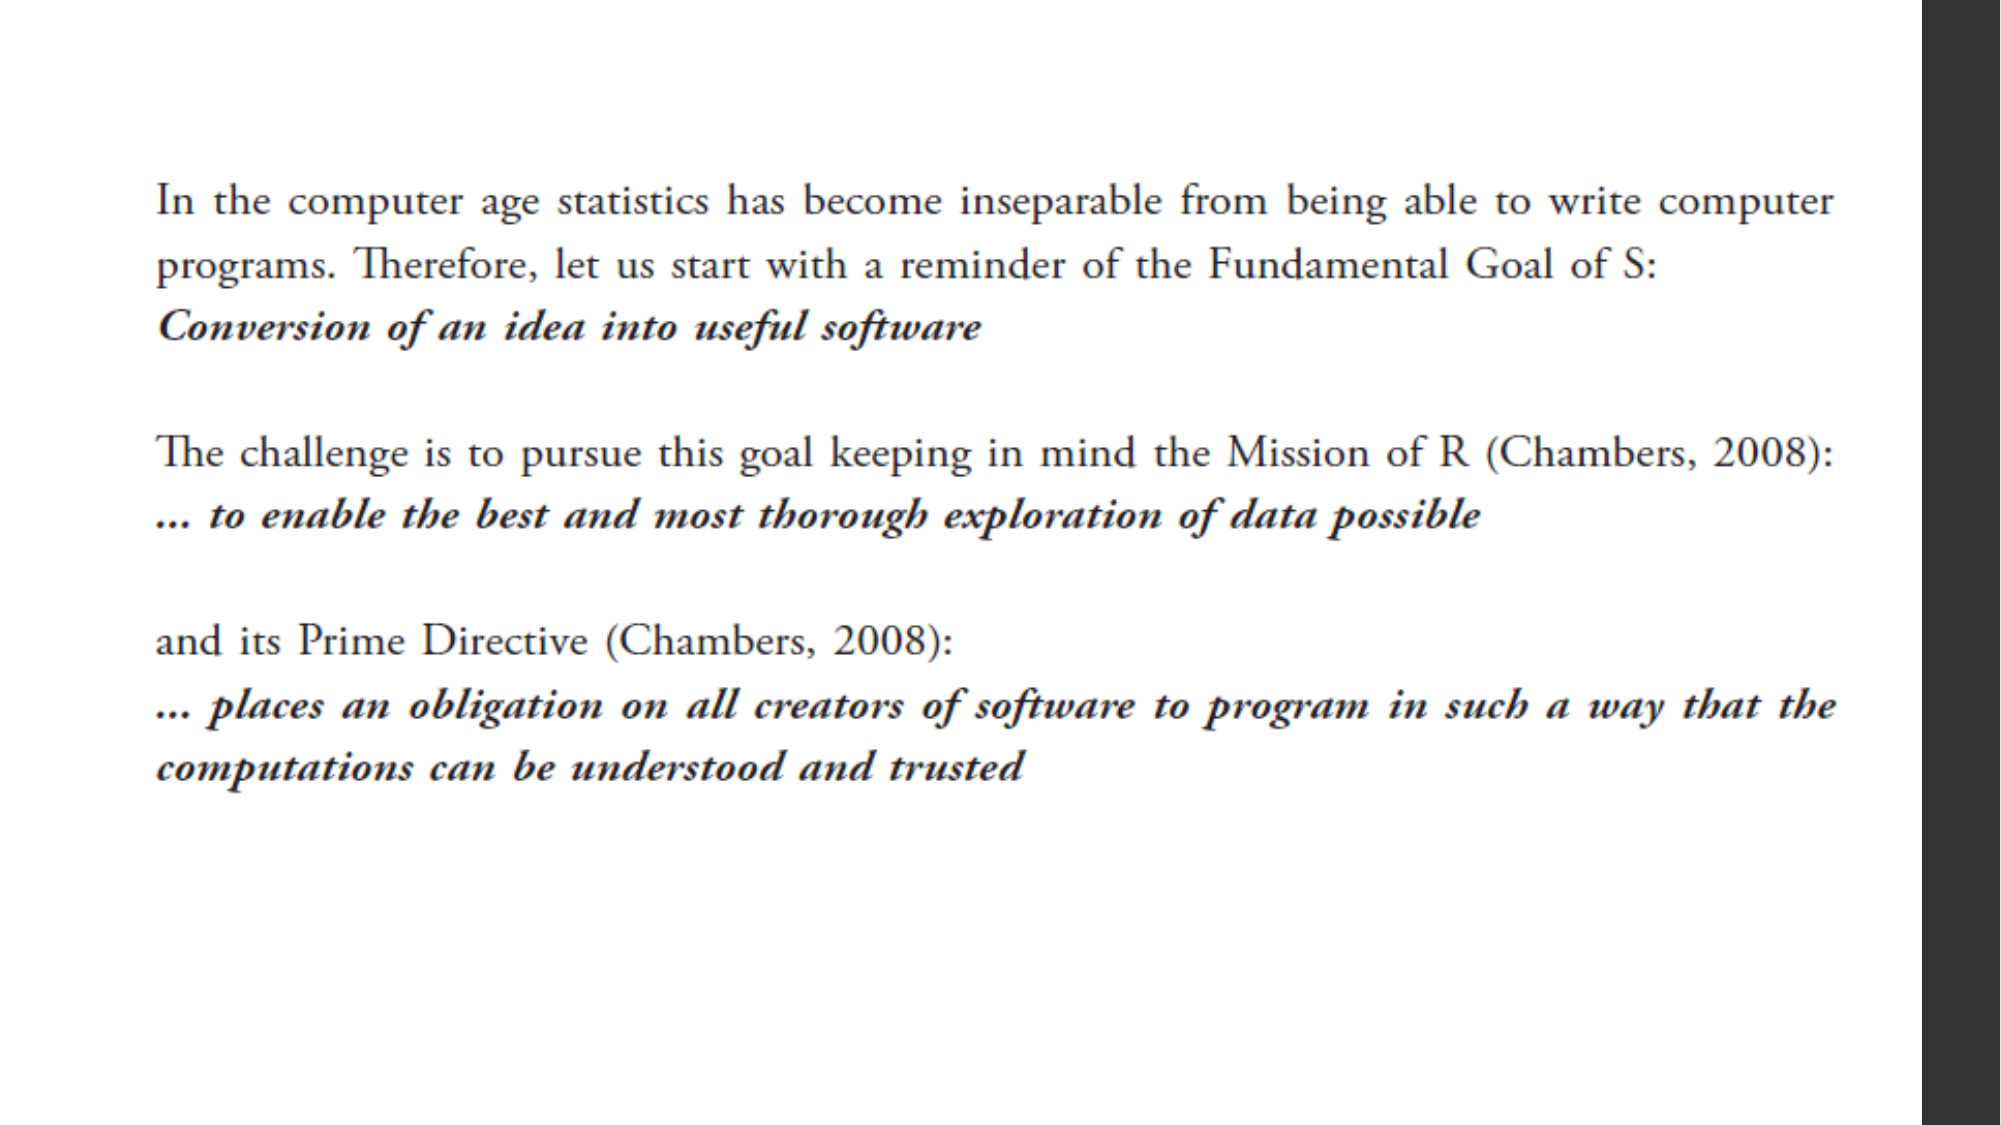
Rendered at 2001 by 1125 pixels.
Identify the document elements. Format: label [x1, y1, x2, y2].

picture [120, 157, 1880, 825]
